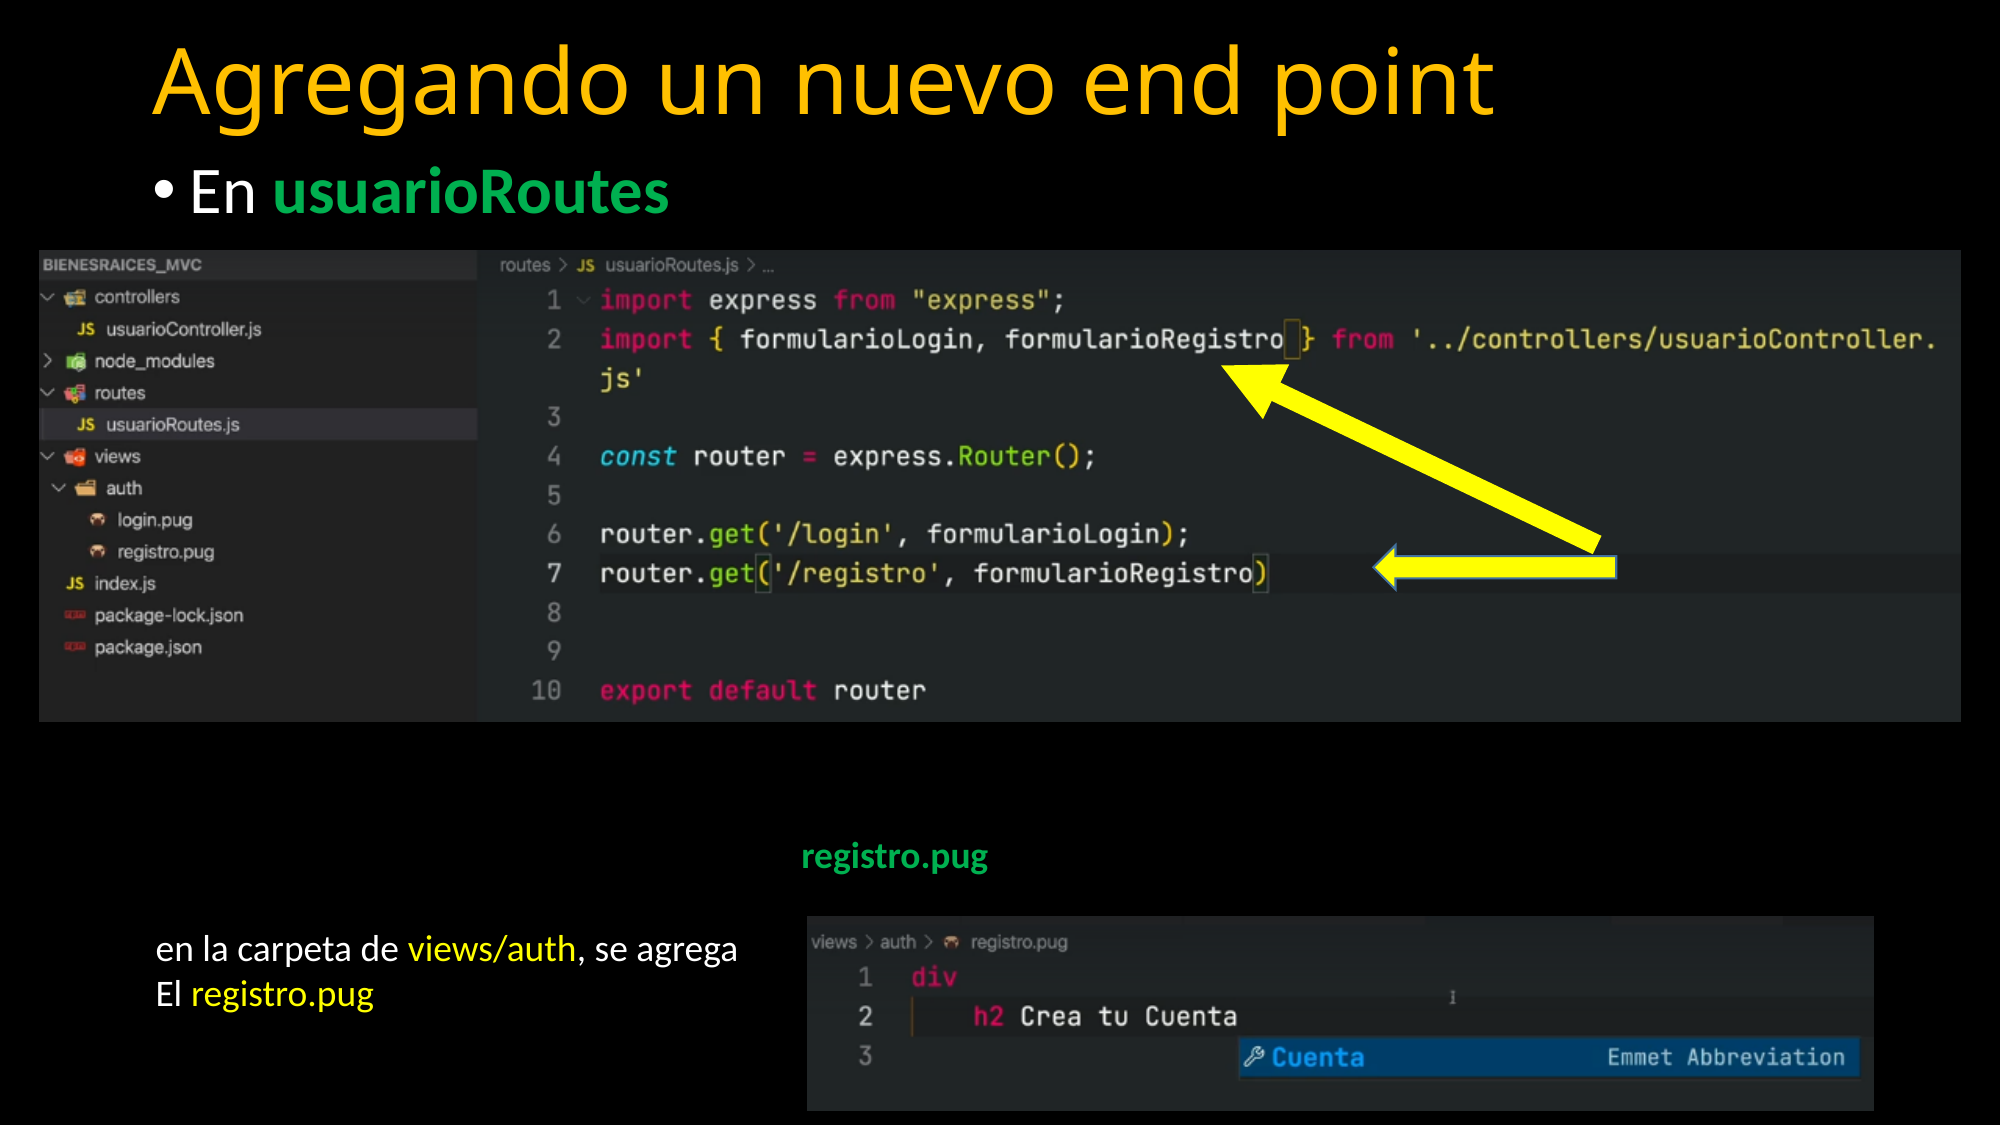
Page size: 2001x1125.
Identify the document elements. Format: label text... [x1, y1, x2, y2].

text_box registro.pug [786, 823, 1004, 884]
title Agregando un nuevo end point [137, 21, 1863, 148]
picture [39, 250, 1961, 722]
list En usuarioRoutes [137, 148, 1863, 250]
text_box en la carpeta de views/auth, se agrega El registro.pug [140, 916, 754, 1022]
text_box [1221, 365, 1598, 546]
picture [807, 916, 1874, 1111]
